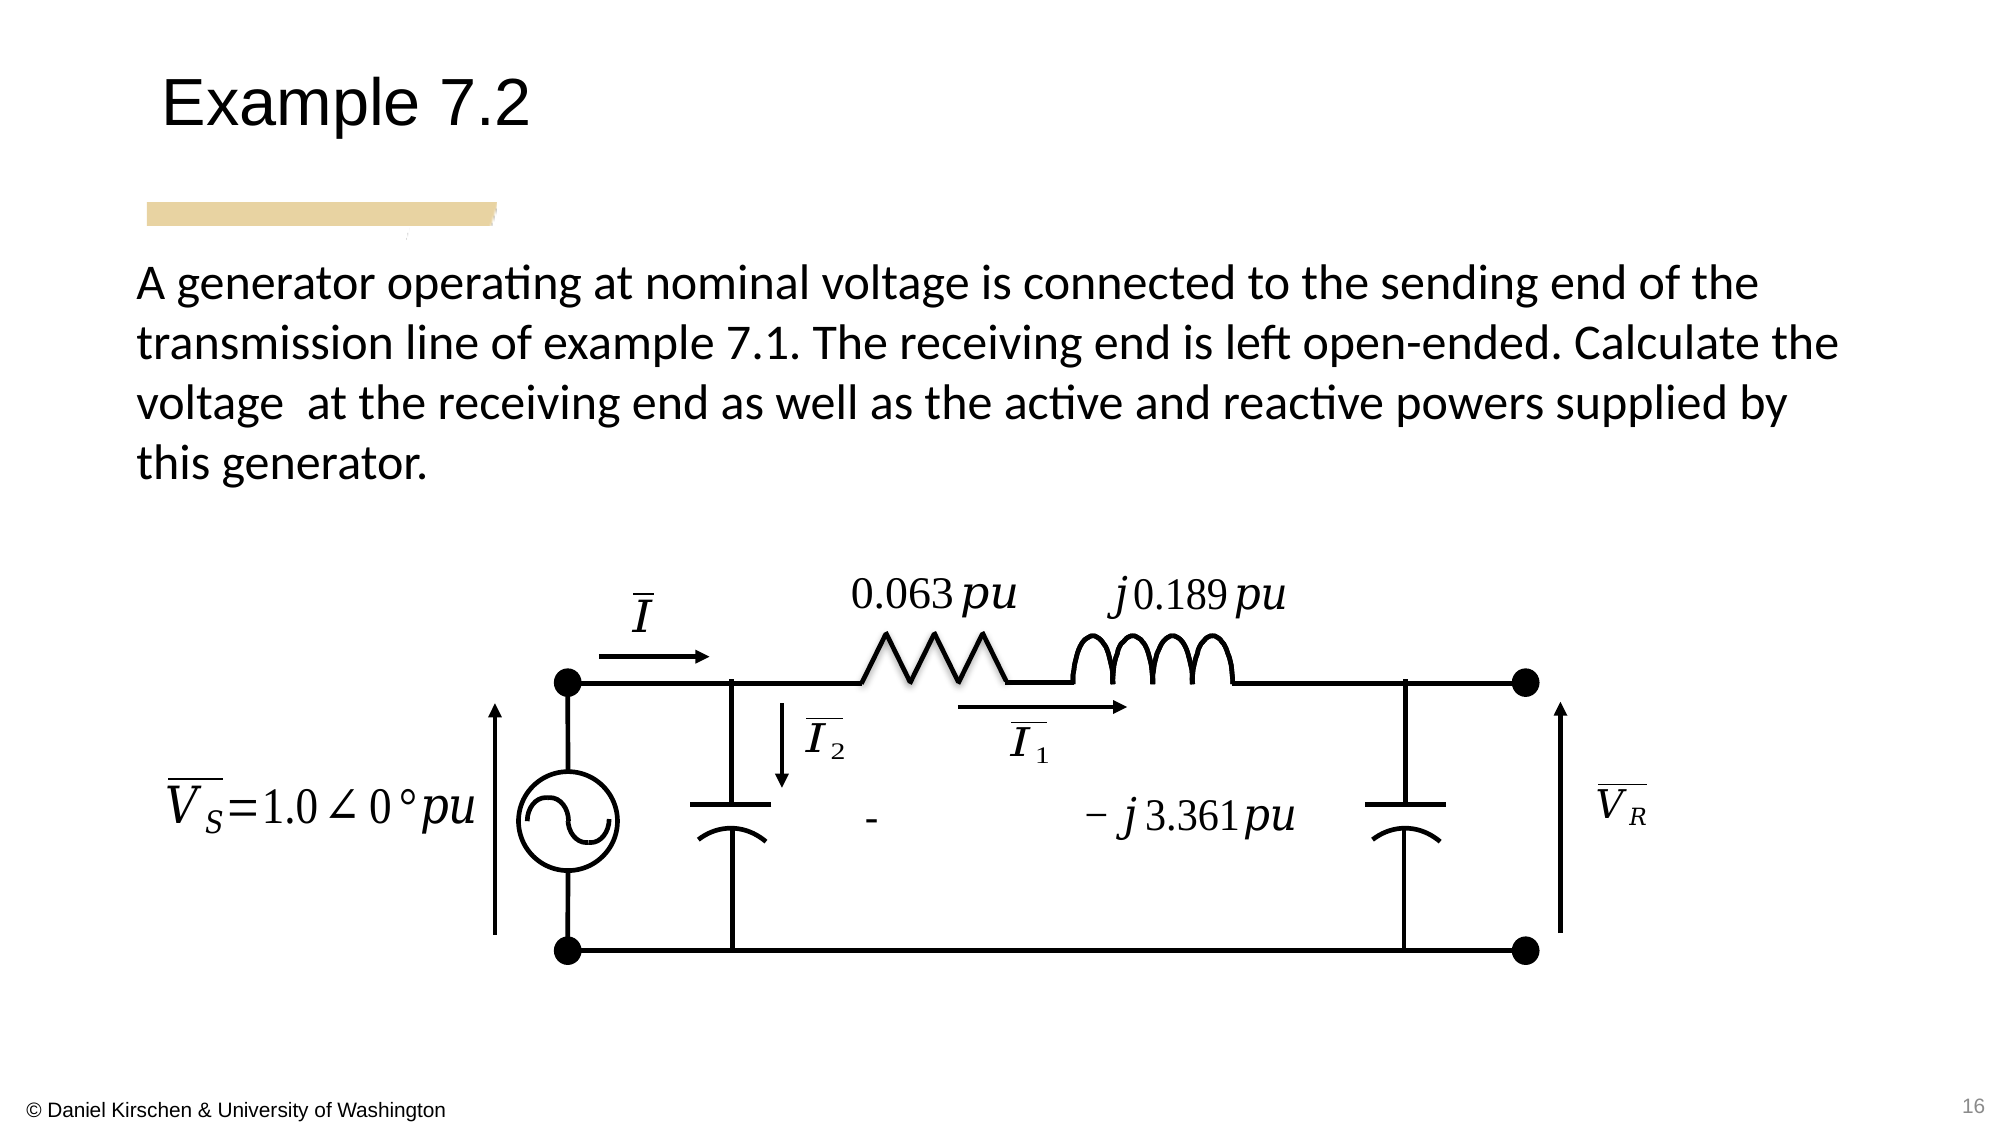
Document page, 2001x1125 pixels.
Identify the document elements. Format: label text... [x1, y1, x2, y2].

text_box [165, 568, 1649, 967]
list Example 7.2 [146, 60, 1904, 169]
footer 16 [1917, 1084, 2000, 1125]
